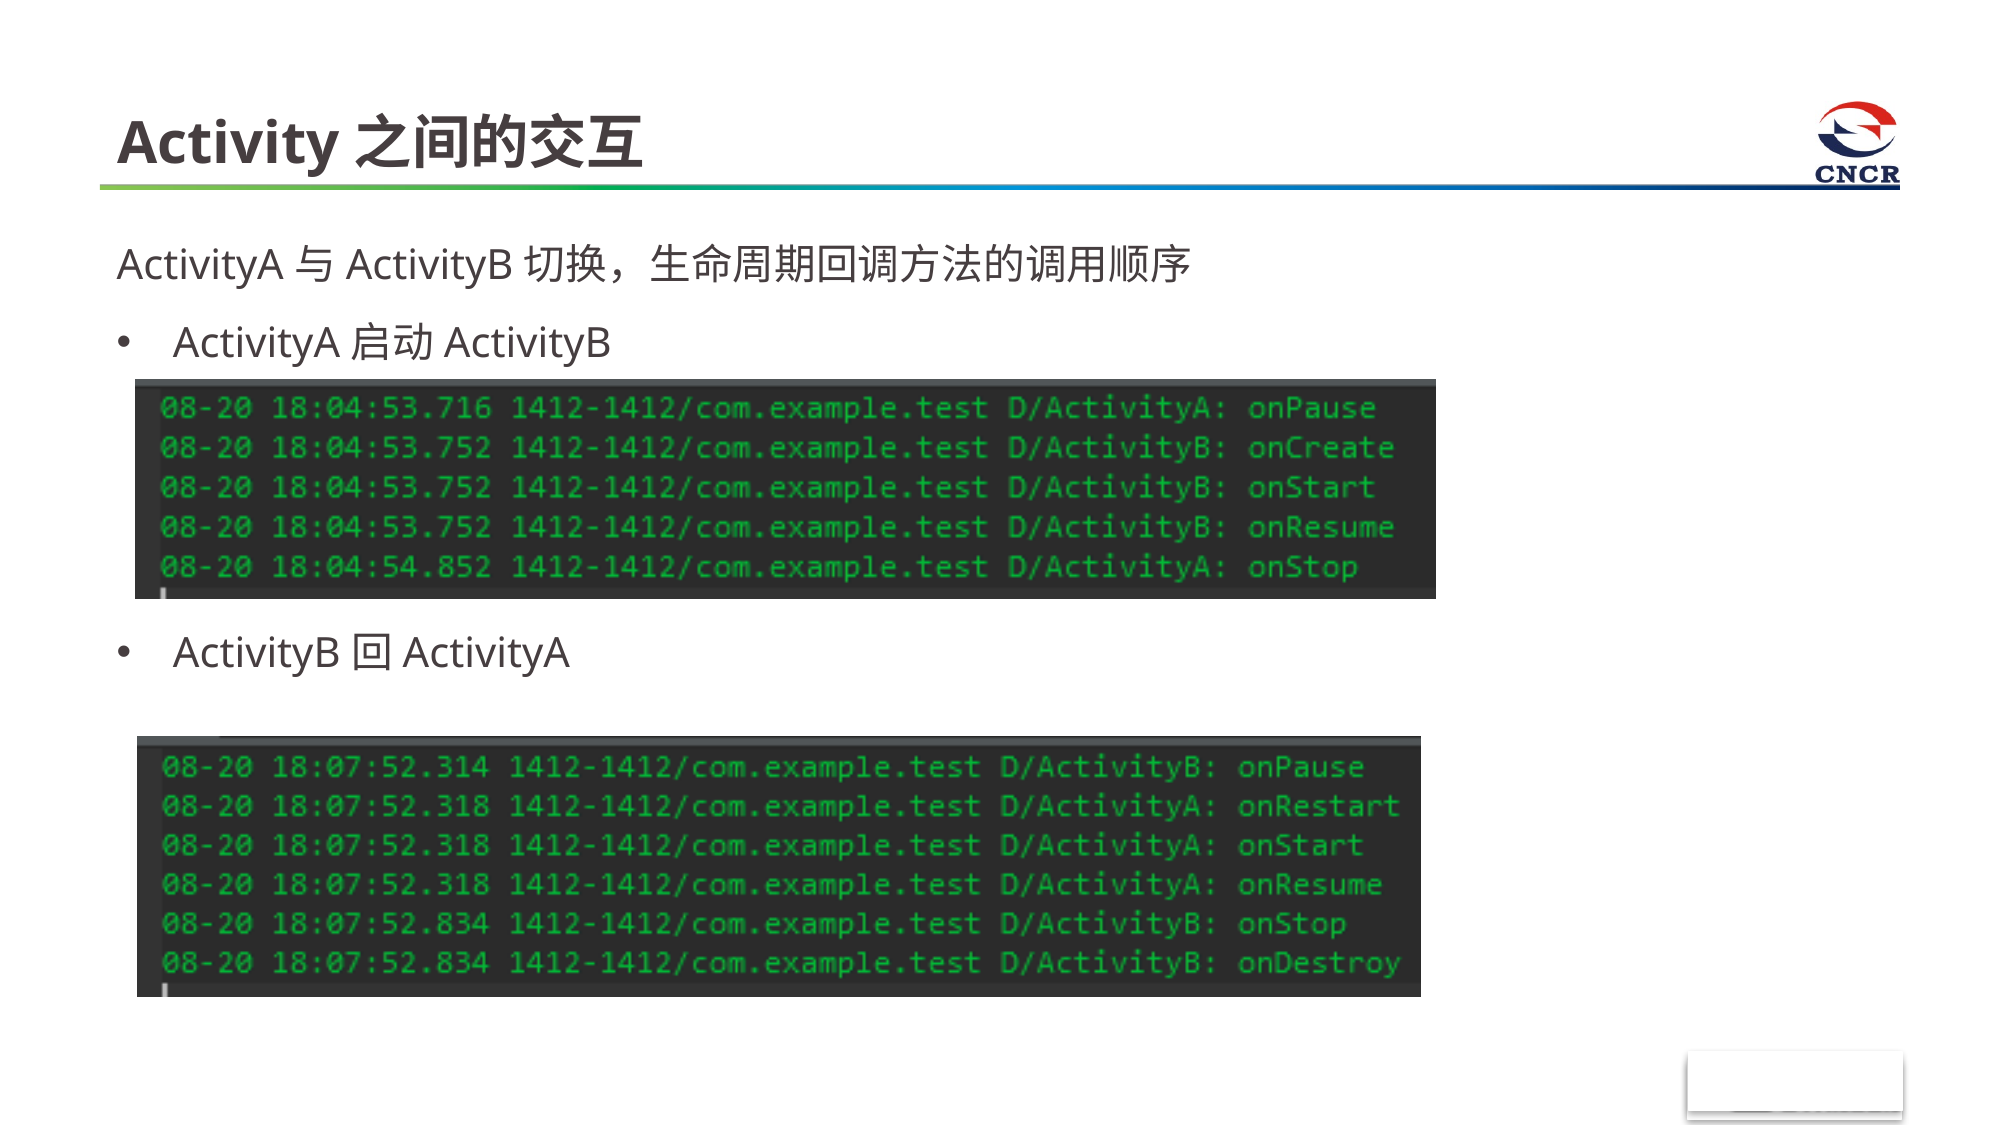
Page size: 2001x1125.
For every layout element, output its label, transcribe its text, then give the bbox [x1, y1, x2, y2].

picture [135, 379, 1436, 599]
picture [136, 735, 1421, 997]
title Activity之间的交互 [101, 40, 1903, 183]
list ActivityA与ActivityB切换，生命周期回调方法的调用顺序 ActivityA启动ActivityB ActivityB回ActivityA [101, 230, 1900, 1042]
